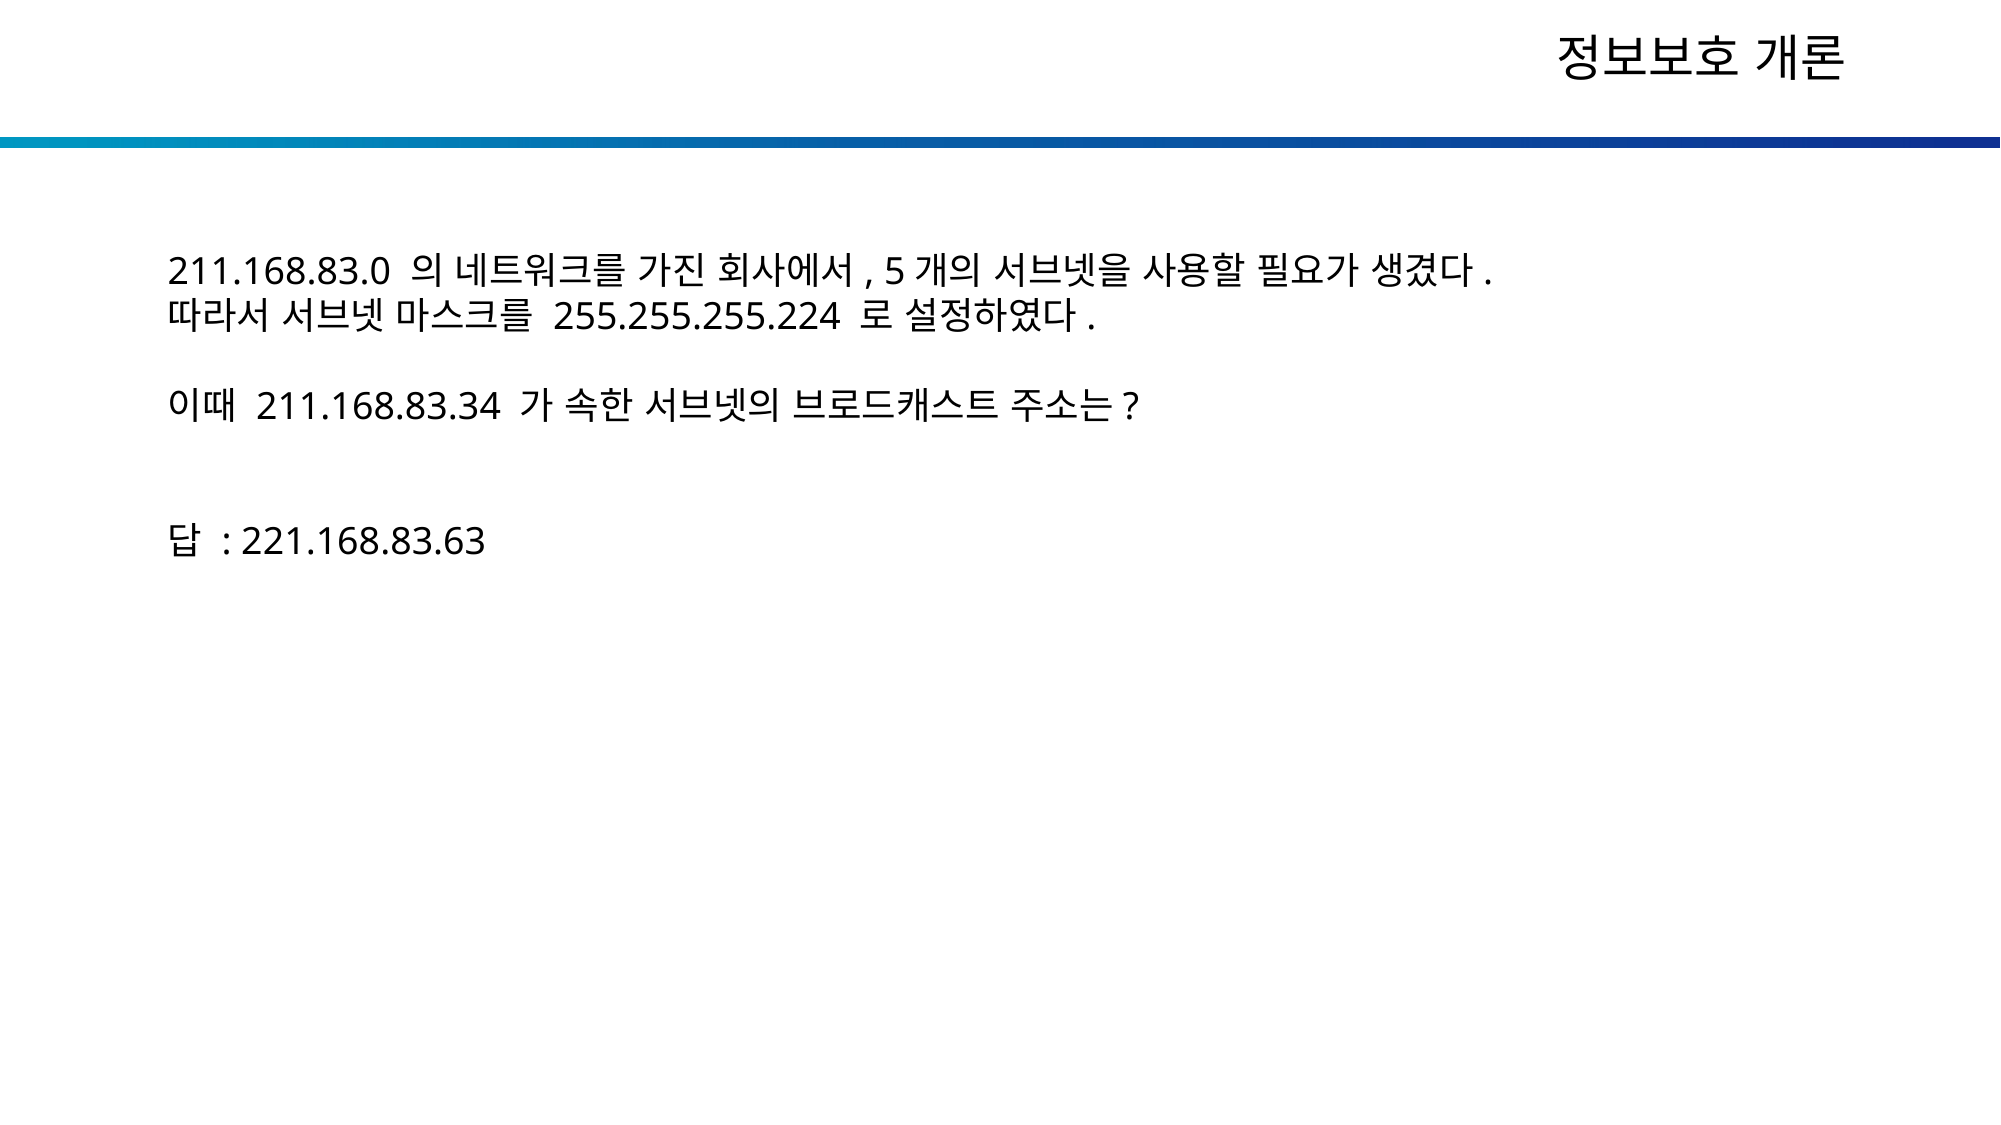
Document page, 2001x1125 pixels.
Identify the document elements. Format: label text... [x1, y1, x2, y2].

picture [530, 137, 541, 148]
picture [552, 137, 567, 148]
picture [577, 137, 2000, 148]
text_box 211.168.83.0 의 네트워크를 가진 회사에서, 5개의 서브넷을 사용할 필요가 생겼다. 따라서 서브넷 마스크를 255.255.255.224 로 설정하였다. 이때 211.168.83.34 가 속한 서브넷의 브로드캐스트 주소는? 답 : 221.168.83.63 [152, 239, 1750, 570]
